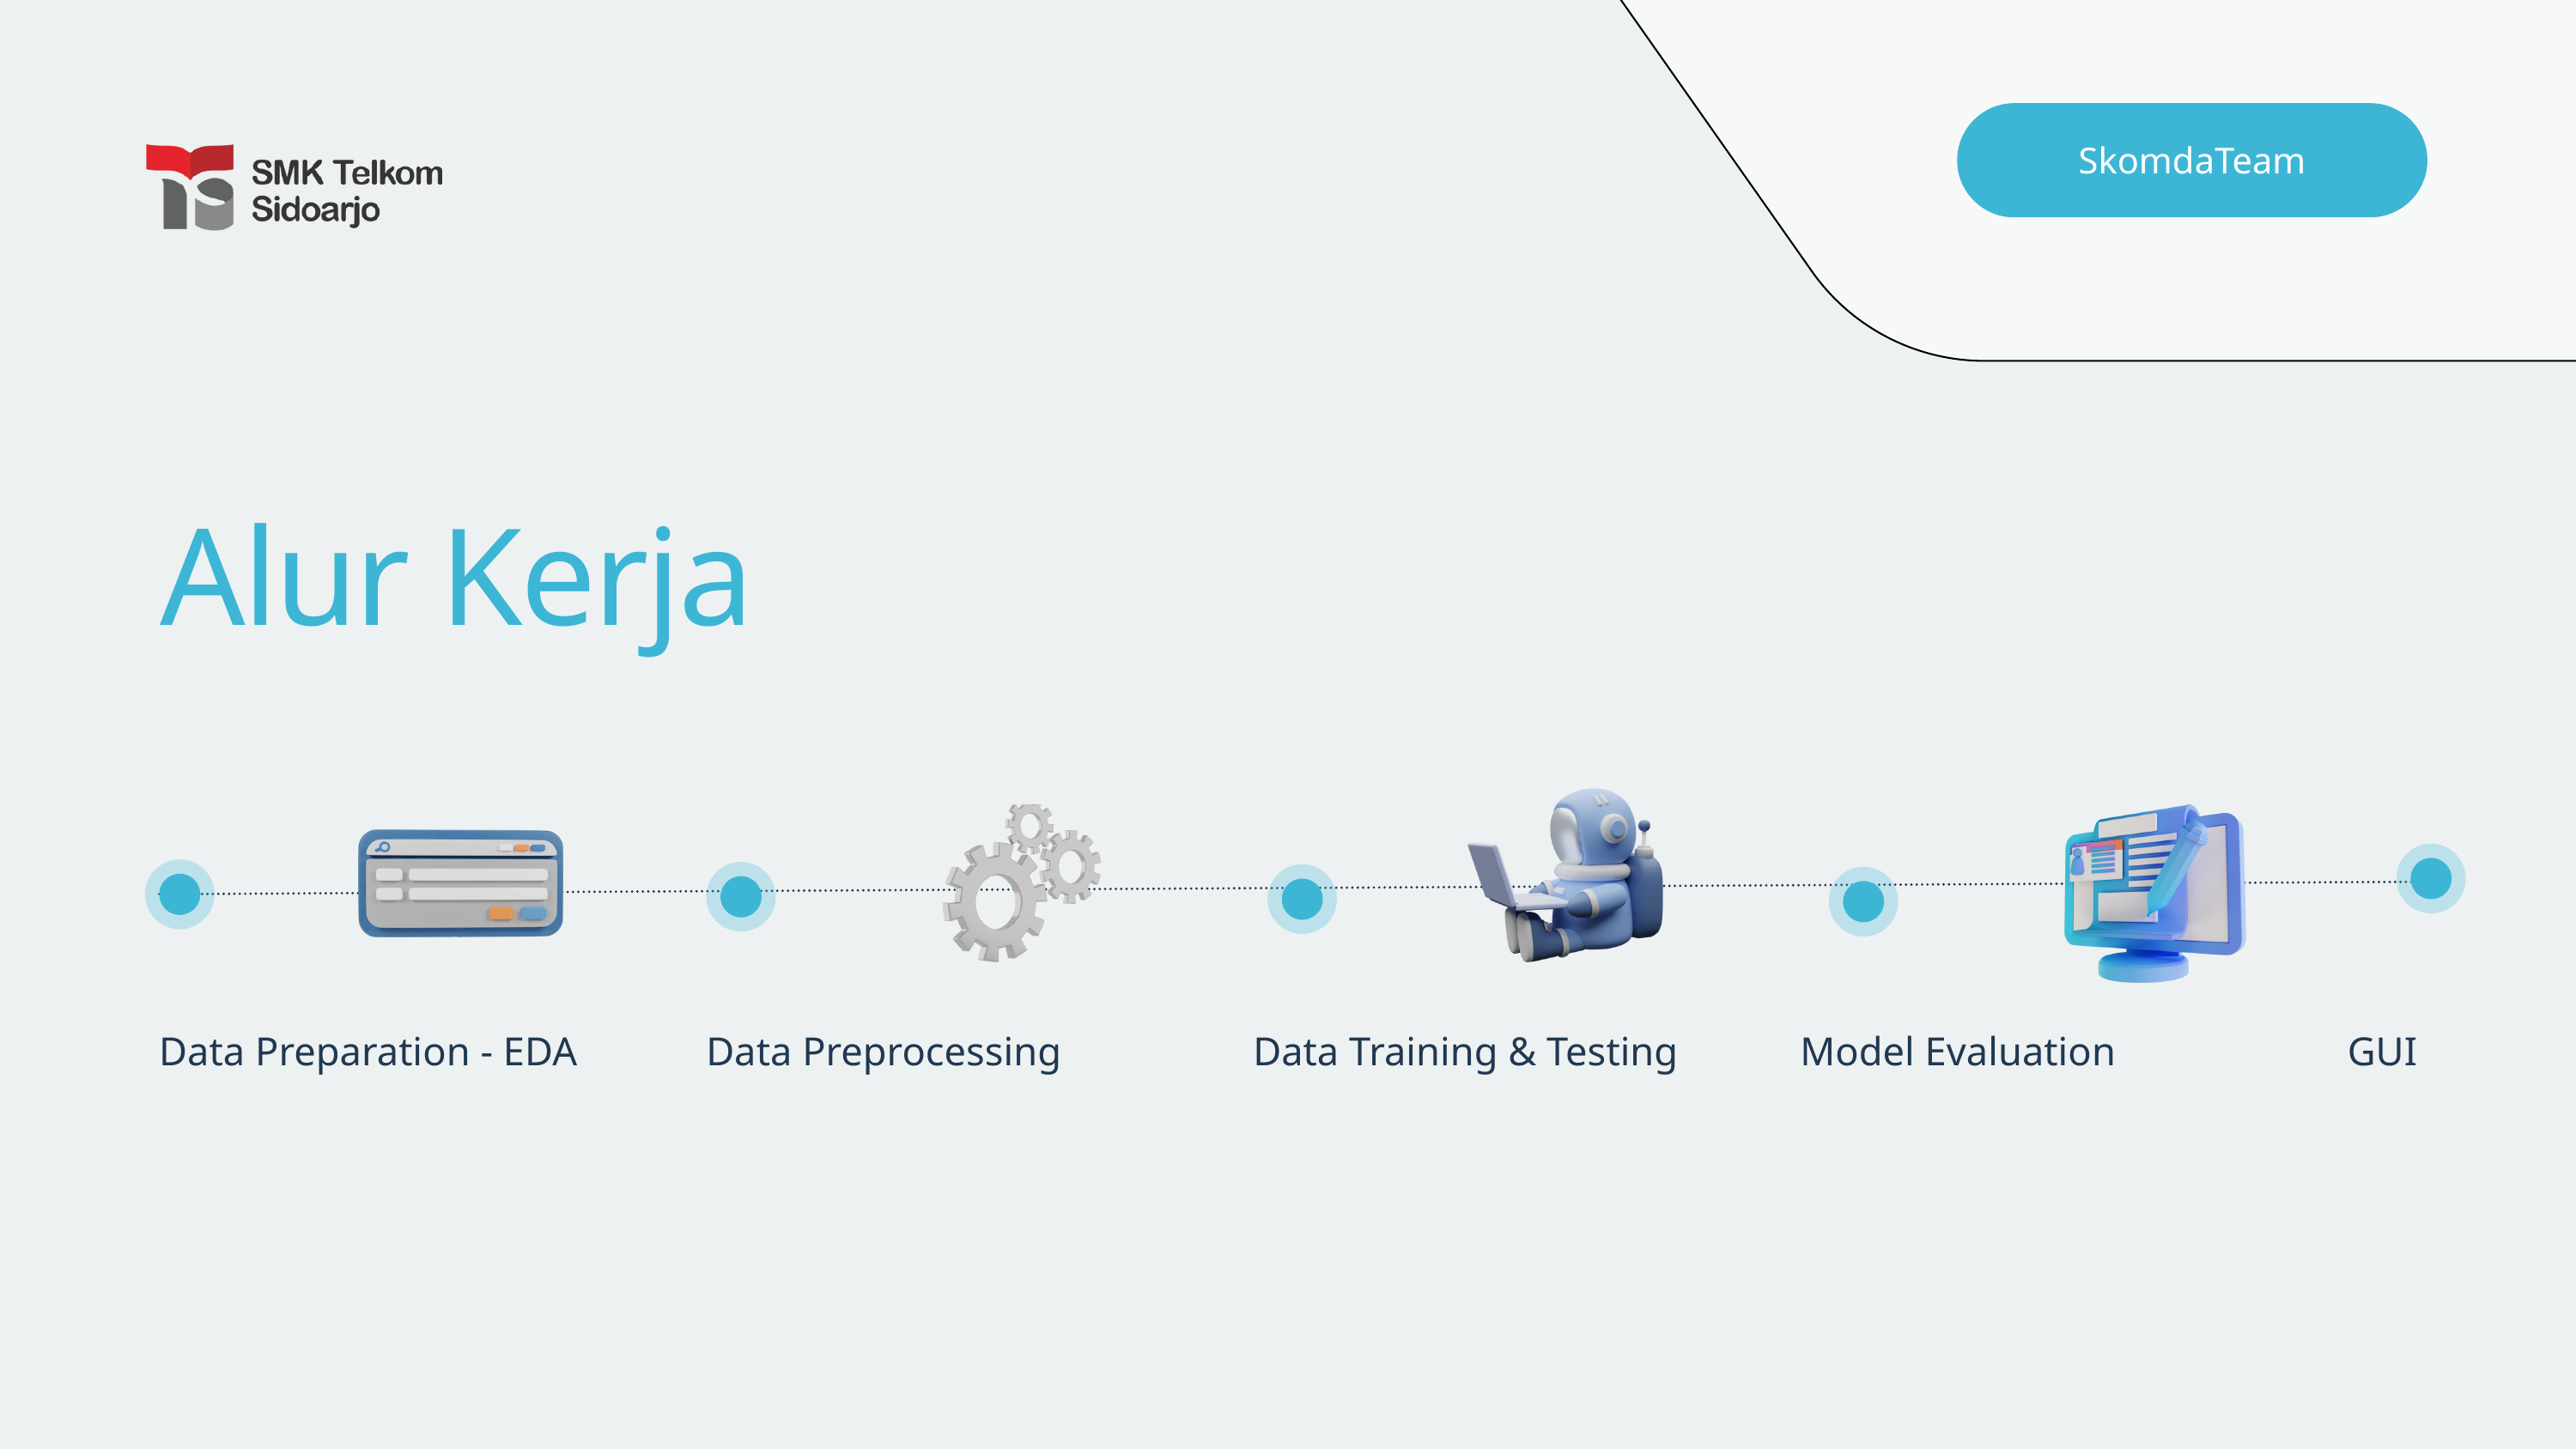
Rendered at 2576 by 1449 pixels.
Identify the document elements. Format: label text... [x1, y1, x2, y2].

text_box Model Evaluation [1800, 1019, 2230, 1074]
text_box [159, 873, 201, 916]
picture [144, 144, 442, 233]
text_box Data Preprocessing [706, 1019, 1136, 1074]
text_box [1573, 0, 2576, 361]
text_box Data Preparation - EDA [159, 1019, 589, 1074]
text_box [1267, 864, 1338, 935]
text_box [2409, 858, 2452, 900]
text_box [1281, 878, 1323, 920]
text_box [2396, 843, 2467, 914]
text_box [706, 861, 776, 932]
text_box GUI [2347, 1019, 2527, 1074]
text_box Data Training & Testing [1253, 1019, 1683, 1074]
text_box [720, 876, 762, 918]
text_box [144, 858, 216, 930]
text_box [1956, 102, 2428, 218]
picture [1467, 788, 1663, 962]
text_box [1828, 866, 1899, 937]
picture [358, 828, 563, 937]
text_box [1842, 881, 1885, 923]
picture [2064, 803, 2246, 983]
picture [942, 803, 1102, 962]
text_box Alur Kerja [160, 491, 1654, 652]
